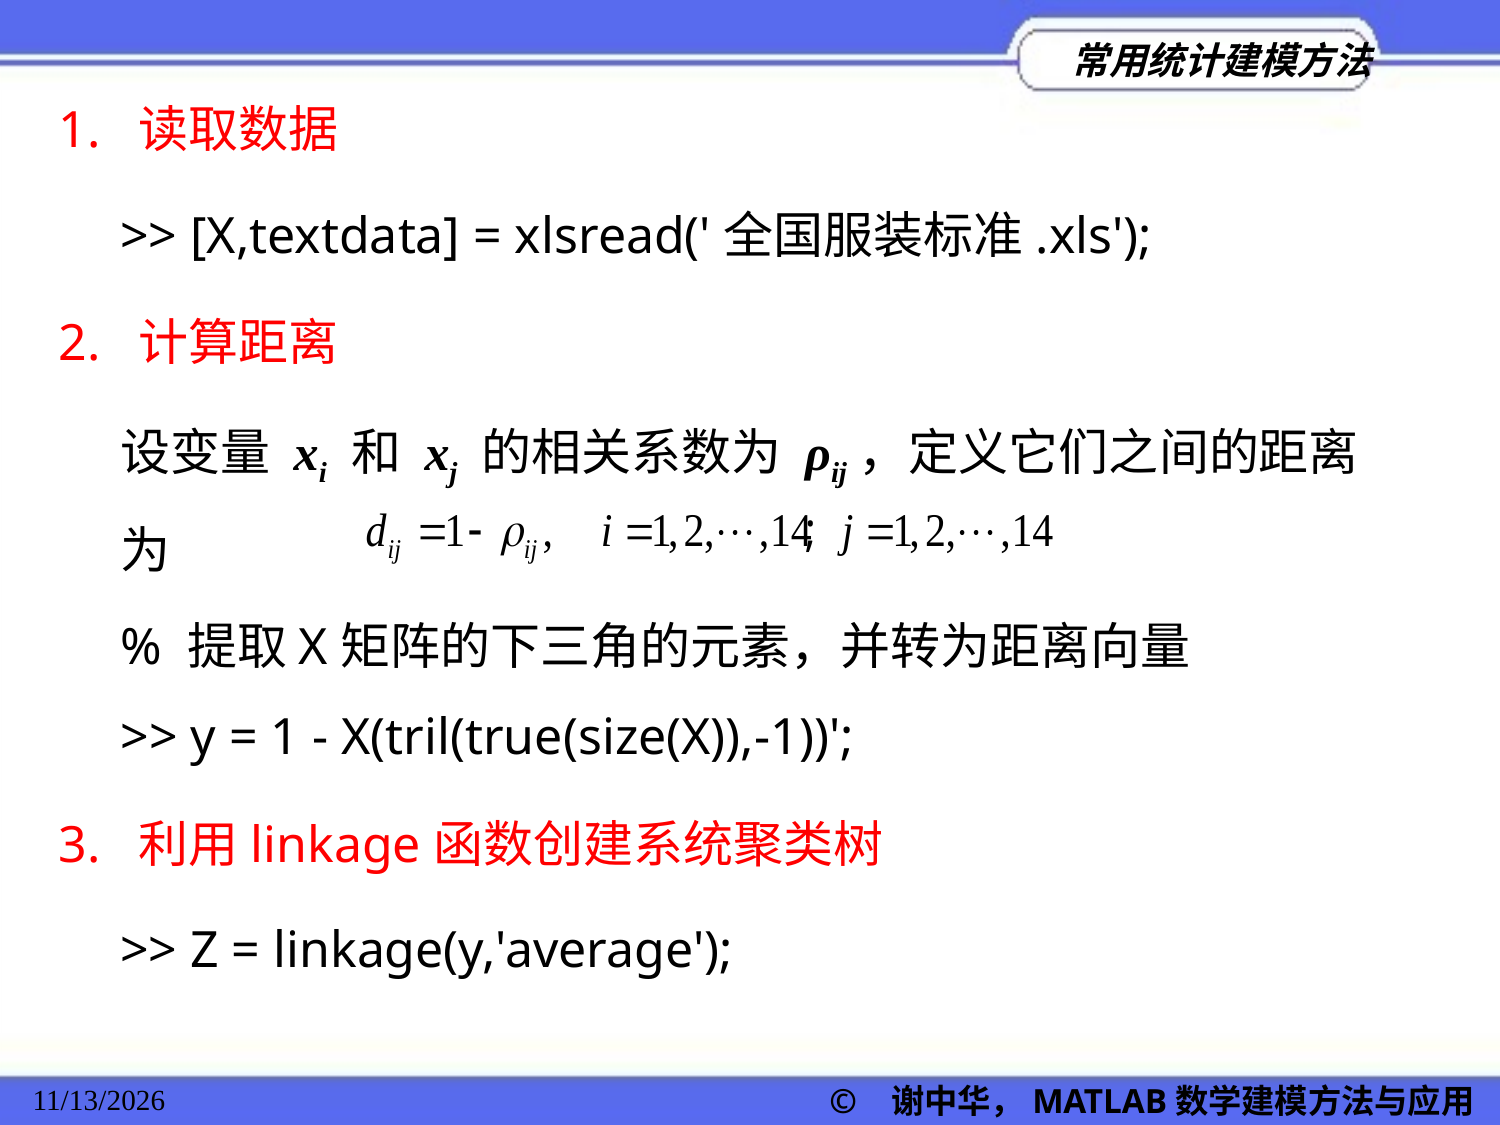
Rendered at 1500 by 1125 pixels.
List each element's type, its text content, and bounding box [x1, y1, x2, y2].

text_box 1. 读取数据 [43, 78, 1081, 165]
text_box >> Z = linkage(y,'average'); [105, 880, 1223, 986]
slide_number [17, 1077, 356, 1120]
text_box % 提取X矩阵的下三角的元素，并转为距离向量 >> y = 1 - X(tril(true(size(X)),-1))'; [105, 586, 1424, 772]
text_box >> [X,textdata] = xlsread('全国服装标准.xls'); [105, 166, 1282, 271]
text_box 3. 利用linkage函数创建系统聚类树 [43, 792, 1081, 880]
picture [0, 0, 1500, 1125]
text_box 设变量 xi 和 xj 的相关系数为 ρij，定义它们之间的距离为 [105, 378, 1424, 586]
footer © 谢中华，MATLAB数学建模方法与应用 [809, 1076, 1495, 1123]
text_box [359, 499, 1062, 575]
text_box 2. 计算距离 [43, 290, 1081, 378]
